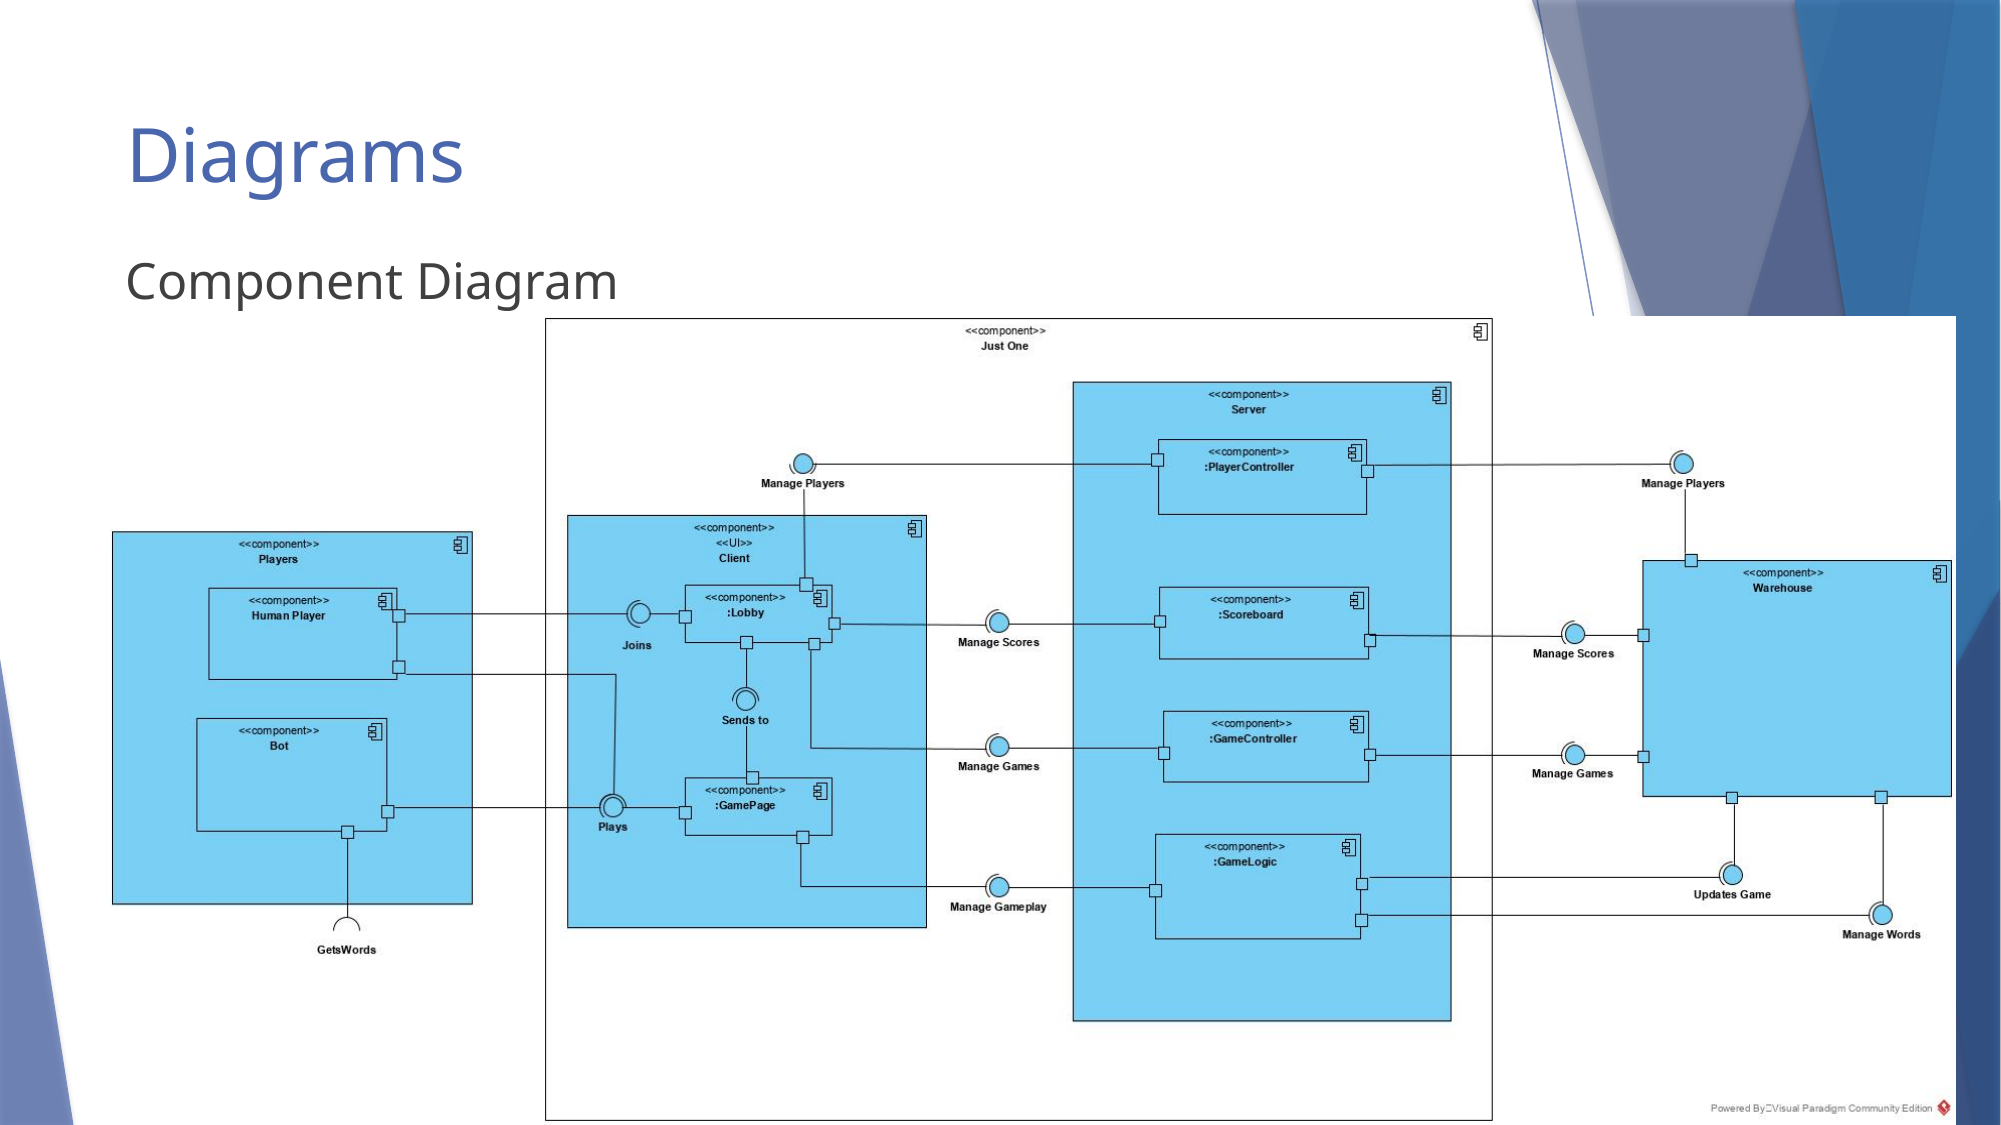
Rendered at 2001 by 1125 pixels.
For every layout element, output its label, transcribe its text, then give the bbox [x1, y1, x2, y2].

title Diagrams [111, 99, 1522, 313]
picture [110, 316, 1956, 1125]
list Component Diagram [110, 222, 798, 315]
